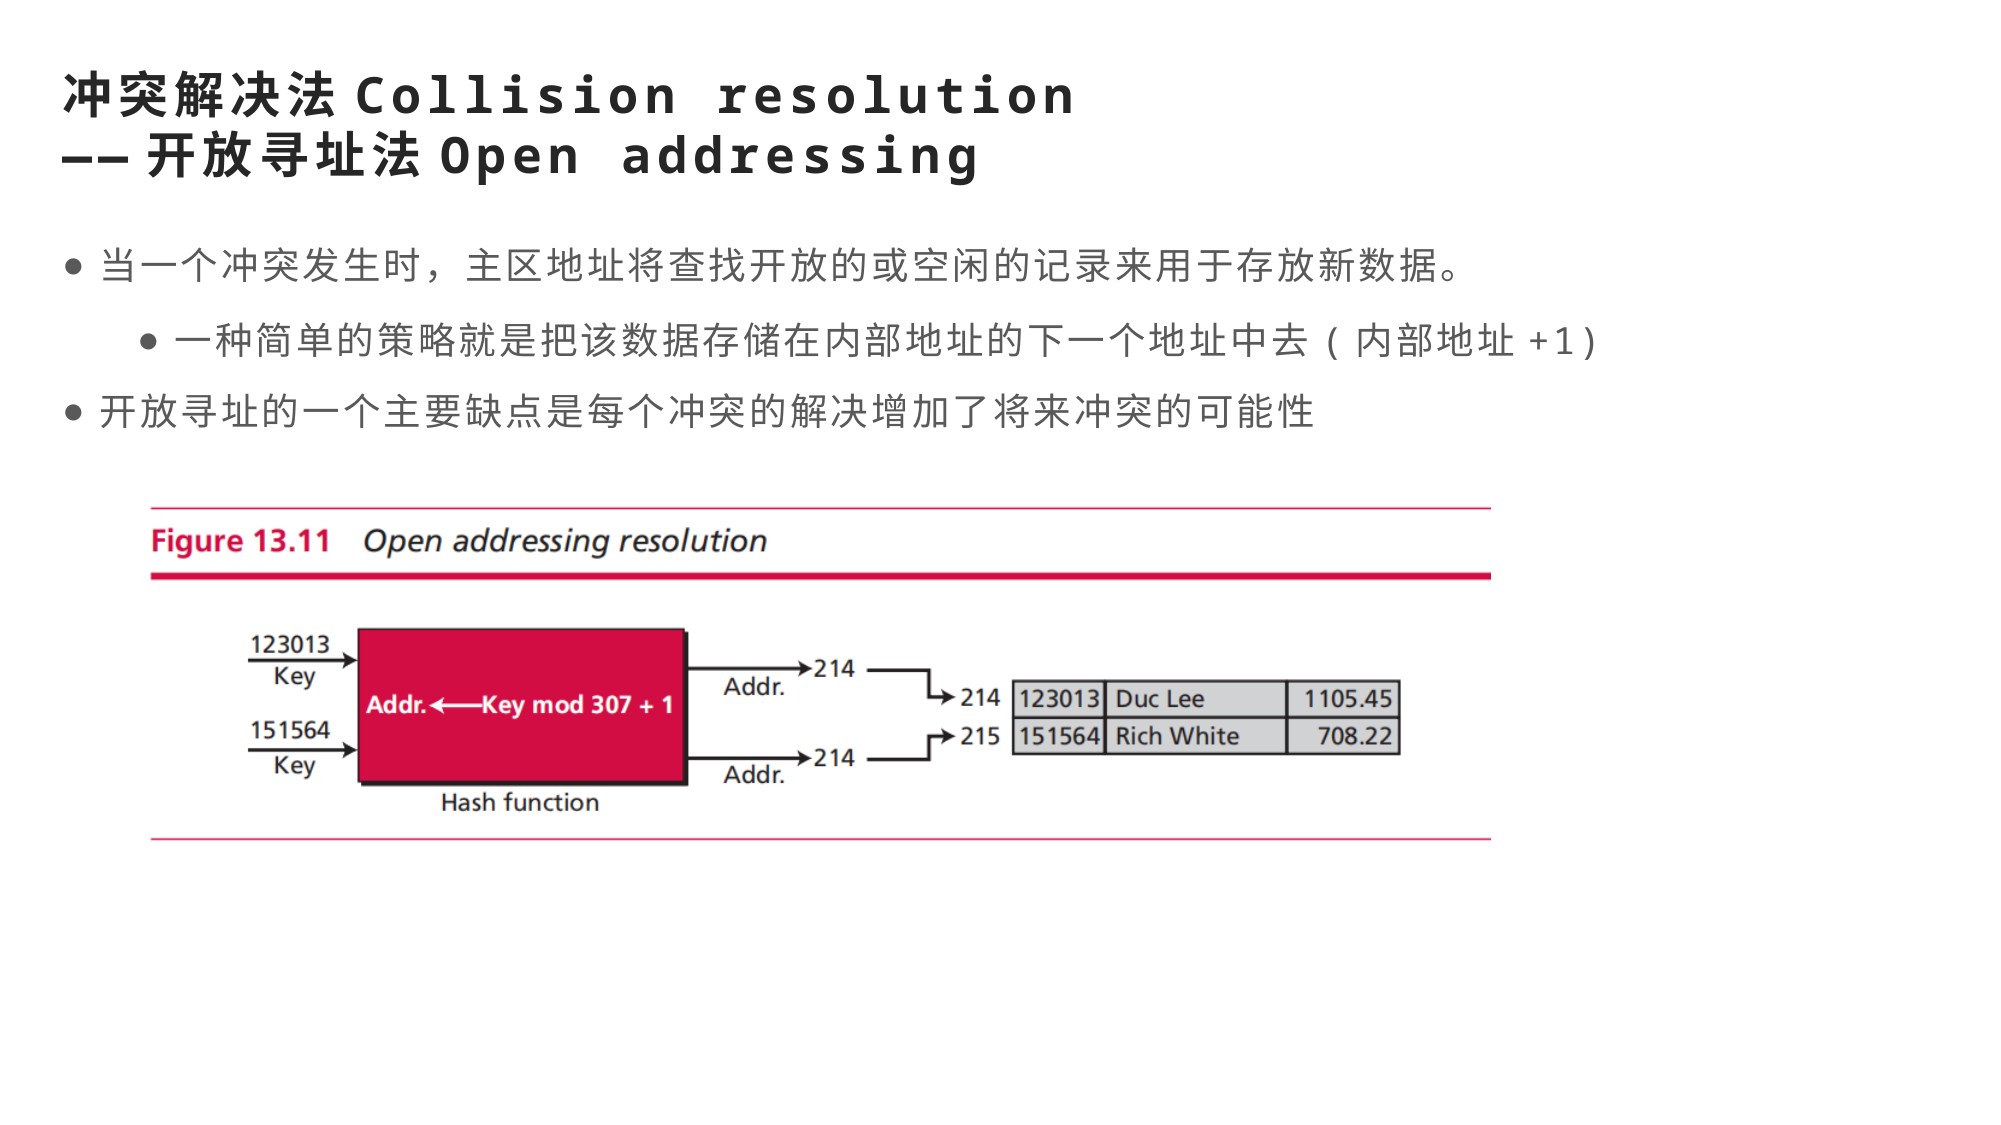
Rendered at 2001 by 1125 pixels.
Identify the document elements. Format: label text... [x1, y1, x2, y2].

list 当一个冲突发生时，主区地址将查找开放的或空闲的记录来用于存放新数据。 一种简单的策略就是把该数据存储在内部地址的下一个地址中去(内部地址+1) 开放寻址的一个主要缺点是每个冲突的解决增加了将来冲突的可能性 [47, 220, 1900, 1026]
picture [122, 490, 1492, 871]
title 冲突解决法Collision resolution ——开放寻址法Open addressing [47, 50, 1847, 196]
